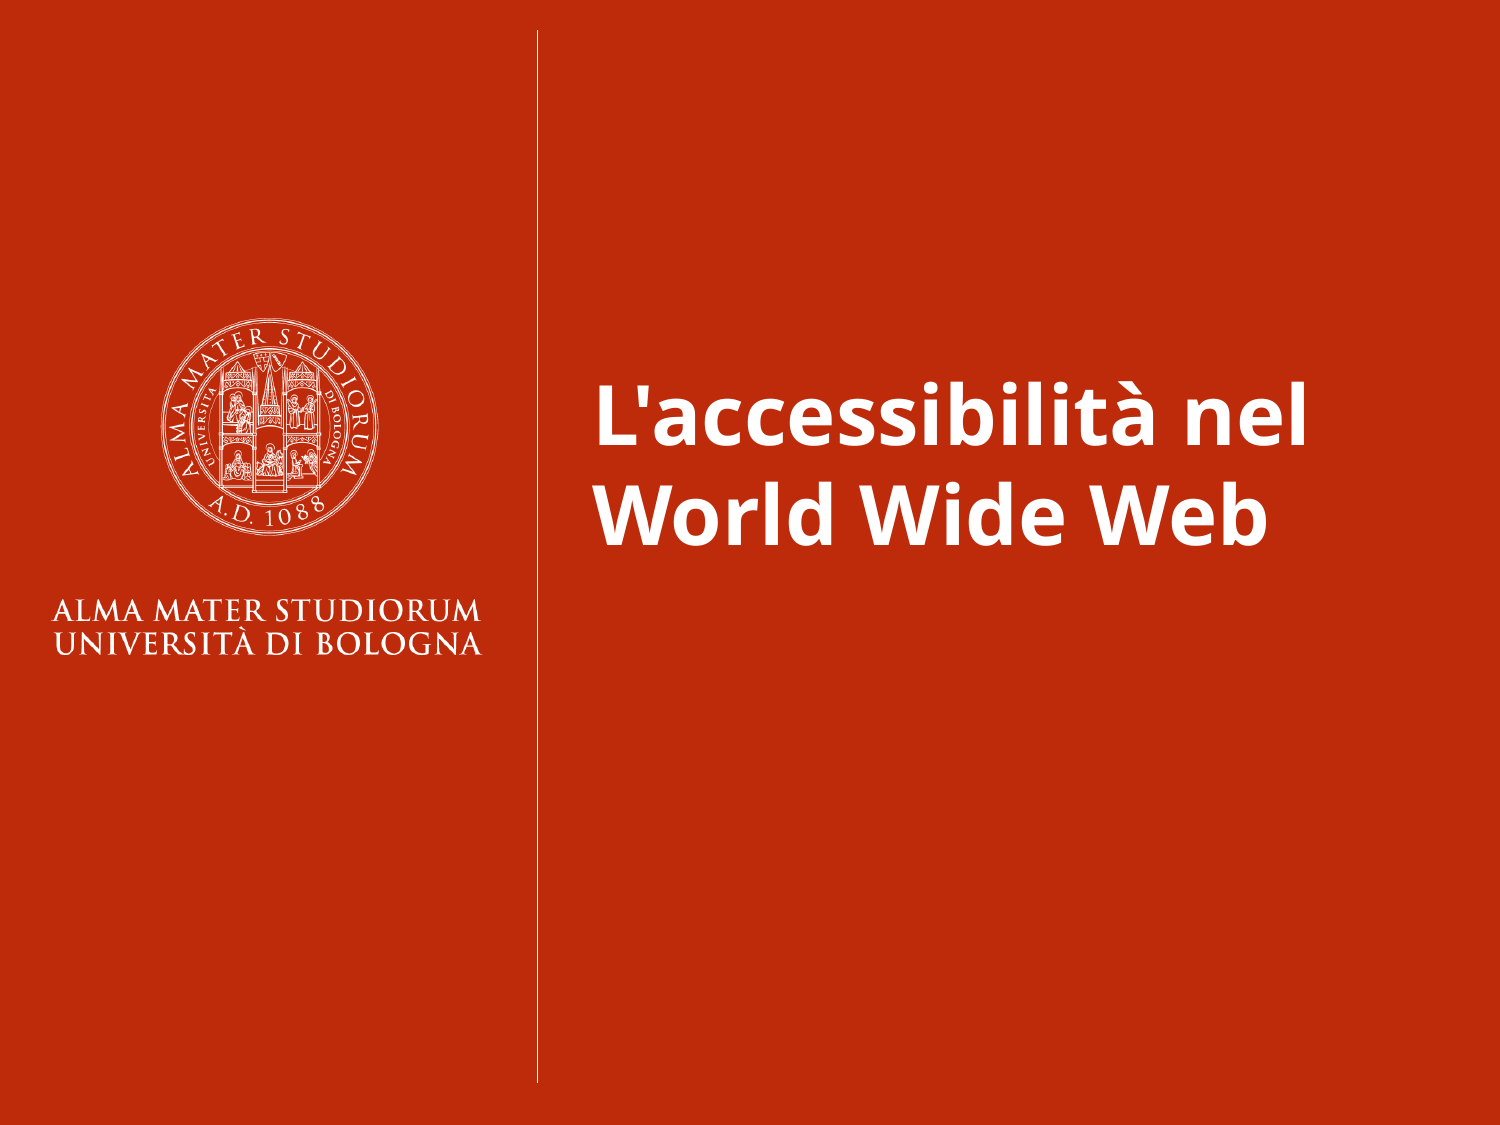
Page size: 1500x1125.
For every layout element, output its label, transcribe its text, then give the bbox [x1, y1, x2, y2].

picture [41, 255, 502, 716]
title L'accessibilità nel World Wide Web [584, 90, 1436, 835]
